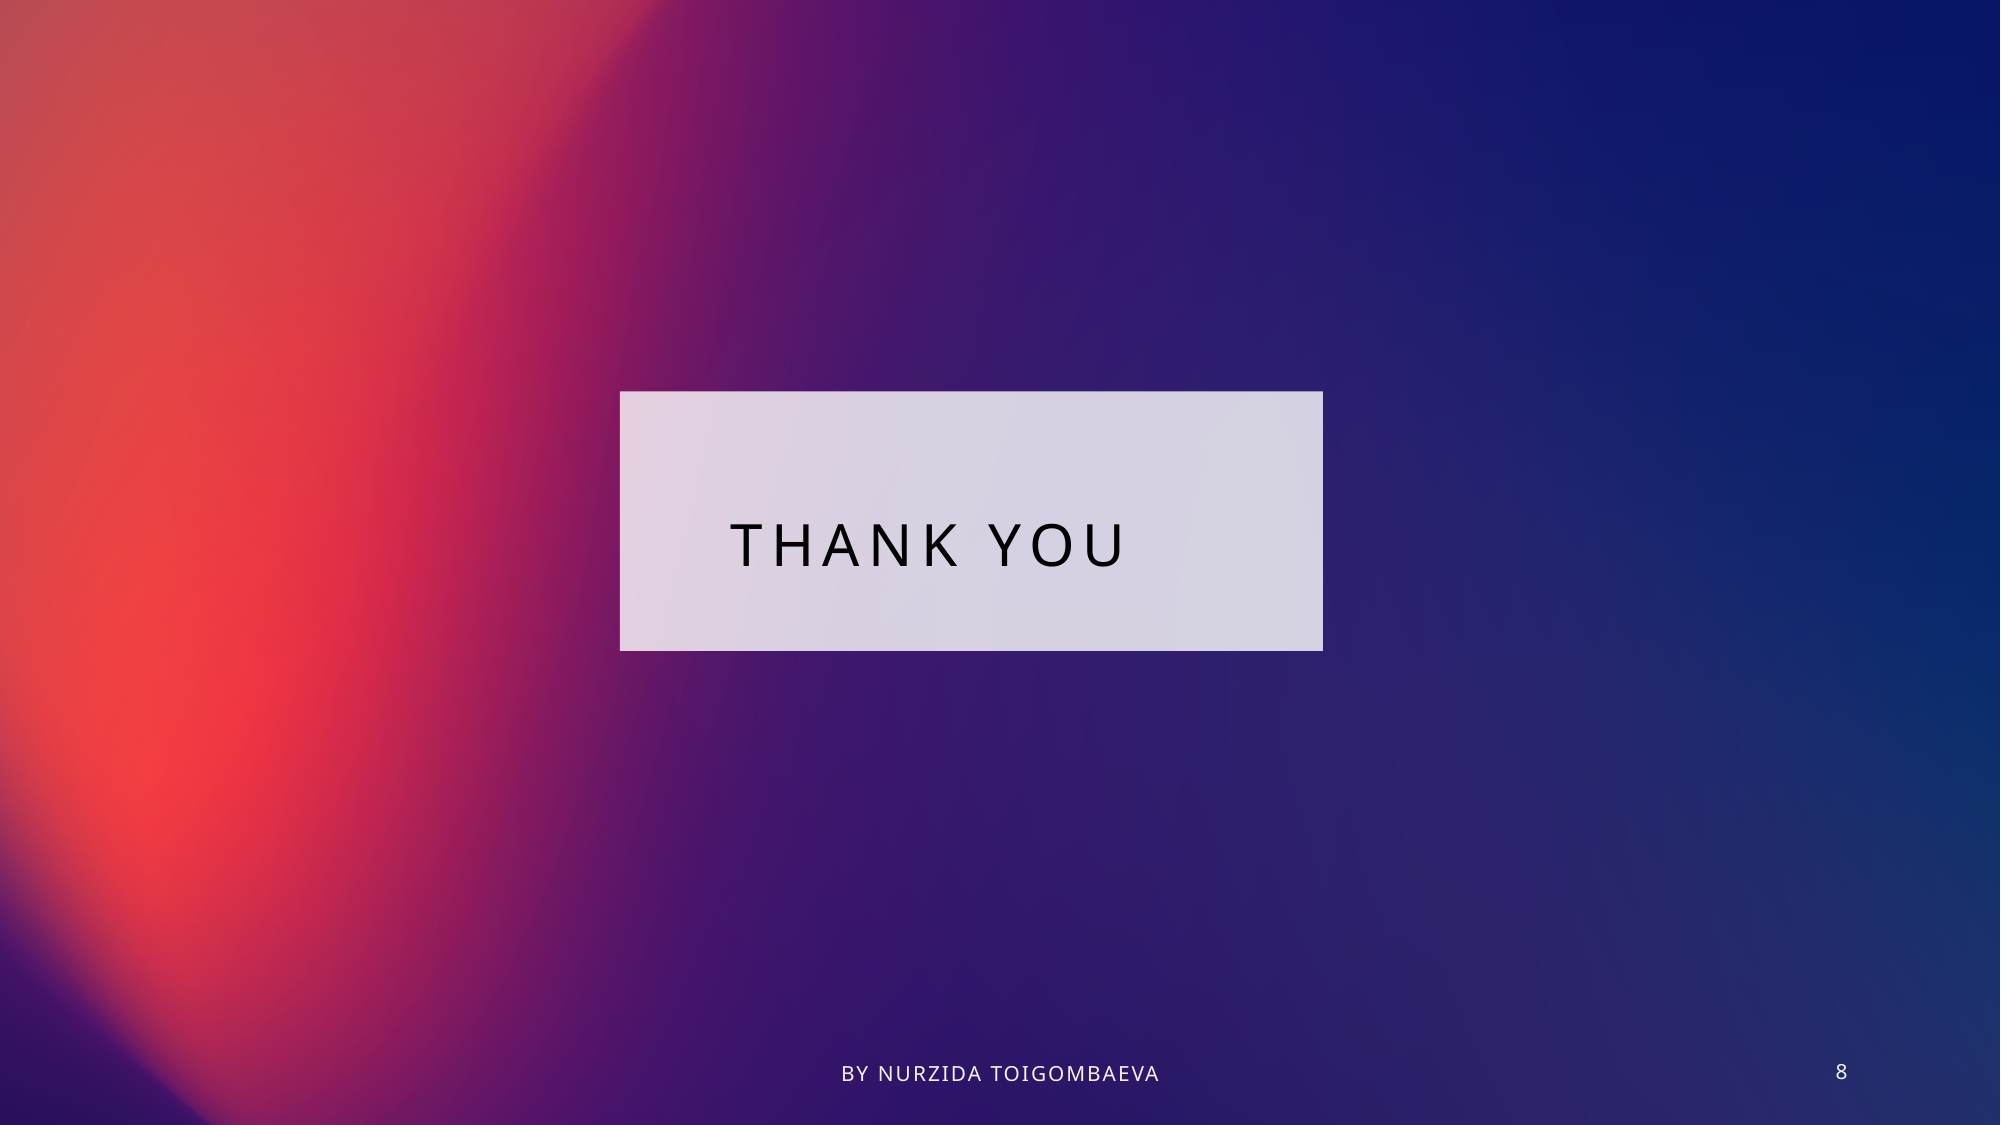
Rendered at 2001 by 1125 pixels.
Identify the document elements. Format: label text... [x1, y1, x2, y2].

footer By Nurzida Toigombaeva [662, 1042, 1338, 1103]
slide_number 8 [1412, 1042, 1863, 1103]
title Thank you [619, 391, 1323, 651]
picture [0, 0, 2000, 1125]
